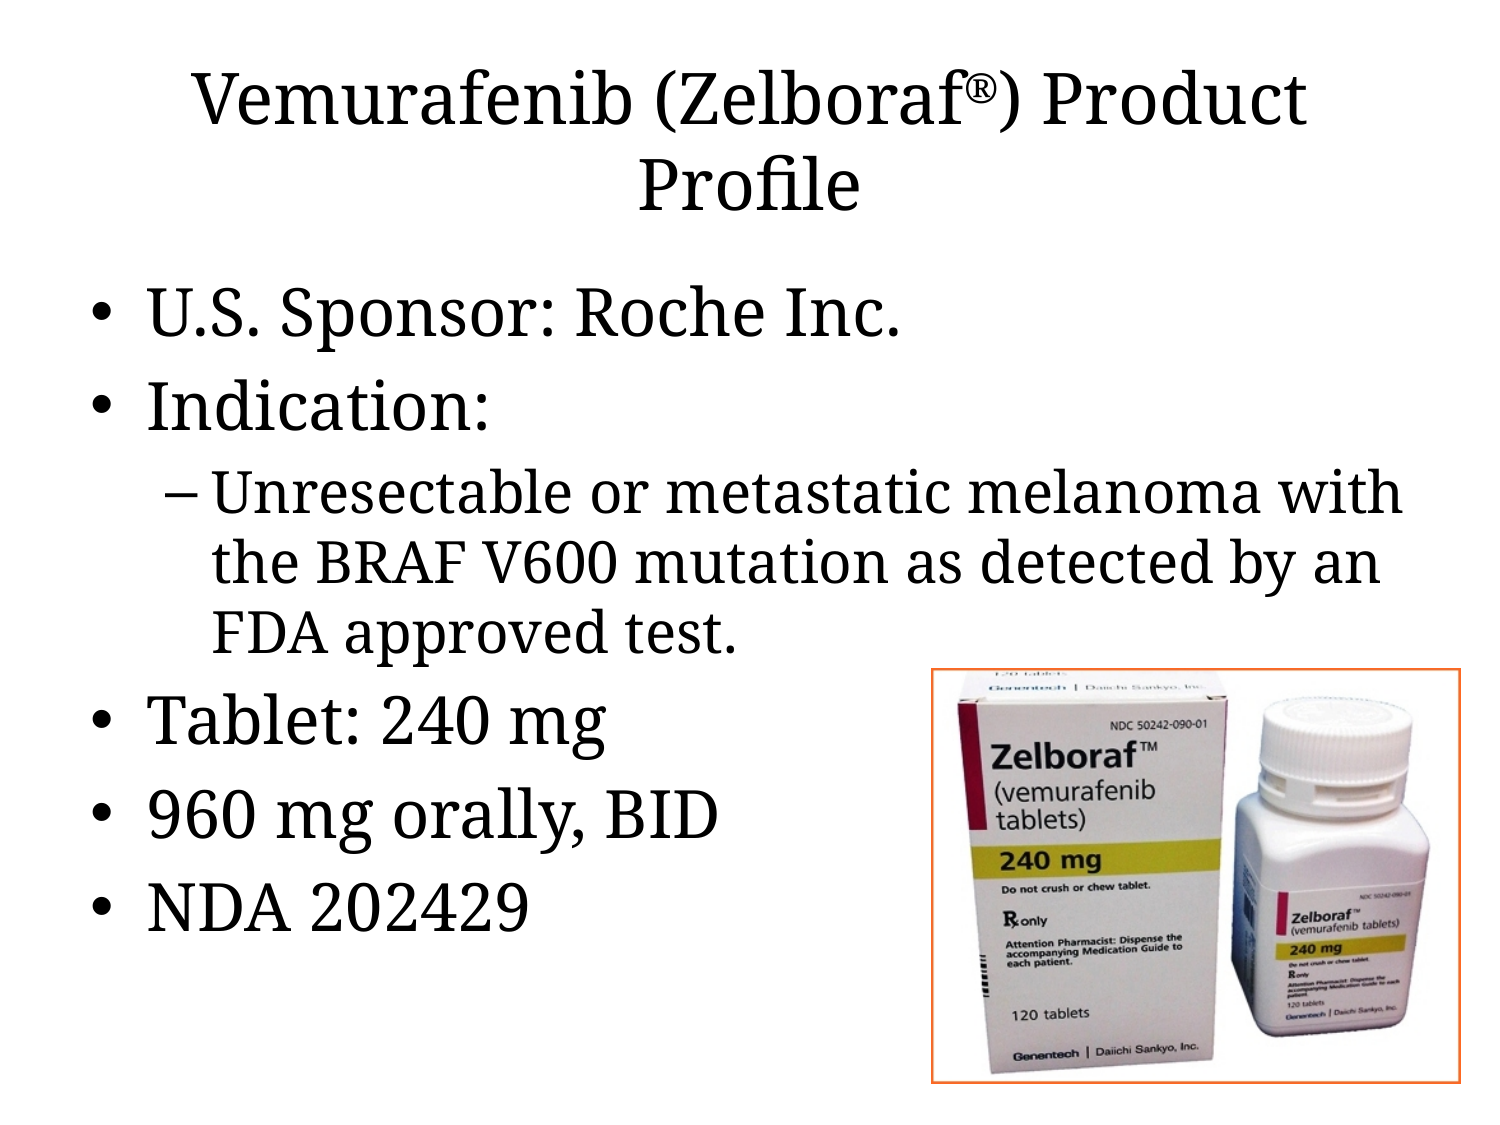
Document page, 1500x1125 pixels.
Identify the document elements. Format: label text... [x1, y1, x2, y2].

picture [930, 668, 1461, 1084]
list U.S. Sponsor: Roche Inc. Indication: Unresectable or metastatic melanoma with the BRAF V600 mutation as detected by an FDA approved test. Tablet: 240 mg 960 mg orally, BID NDA 202429 [75, 262, 1425, 1100]
title Vemurafenib (Zelboraf®) Product Profile [75, 45, 1425, 233]
